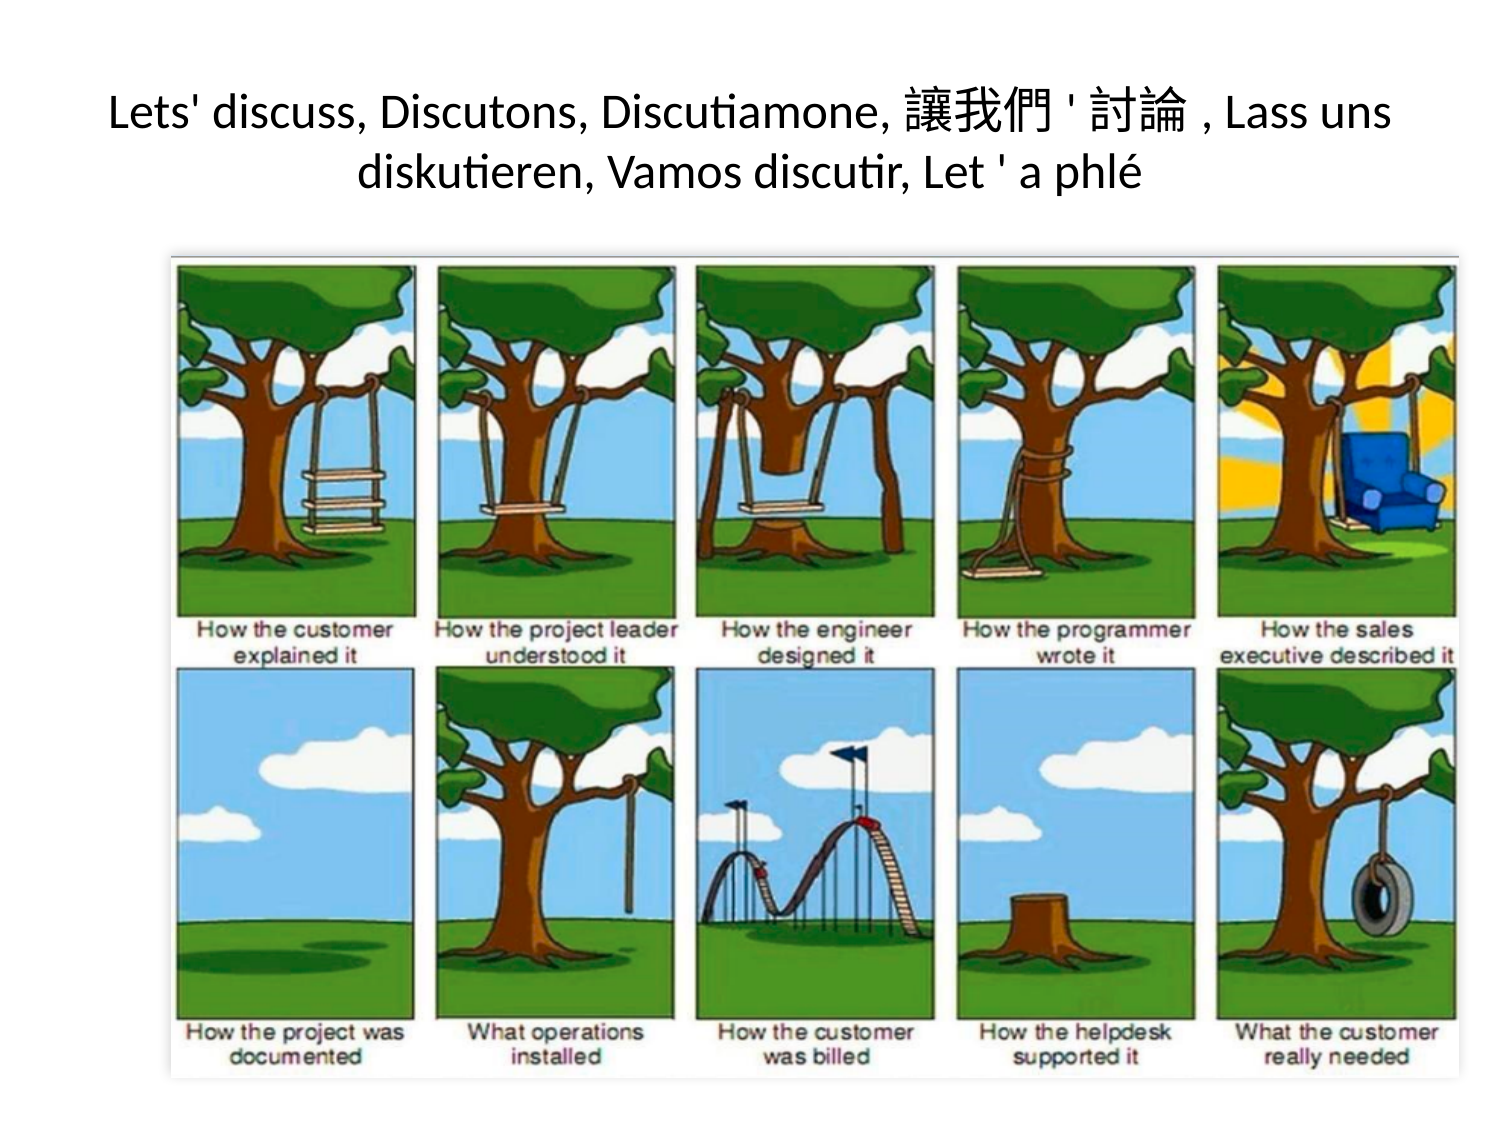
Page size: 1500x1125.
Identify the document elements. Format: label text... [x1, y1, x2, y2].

title Lets' discuss, Discutons, Discutiamone,讓我們'討論, Lass uns diskutieren, Vamos discutir, Let ' a phlé [75, 45, 1425, 233]
picture [170, 255, 1459, 1078]
